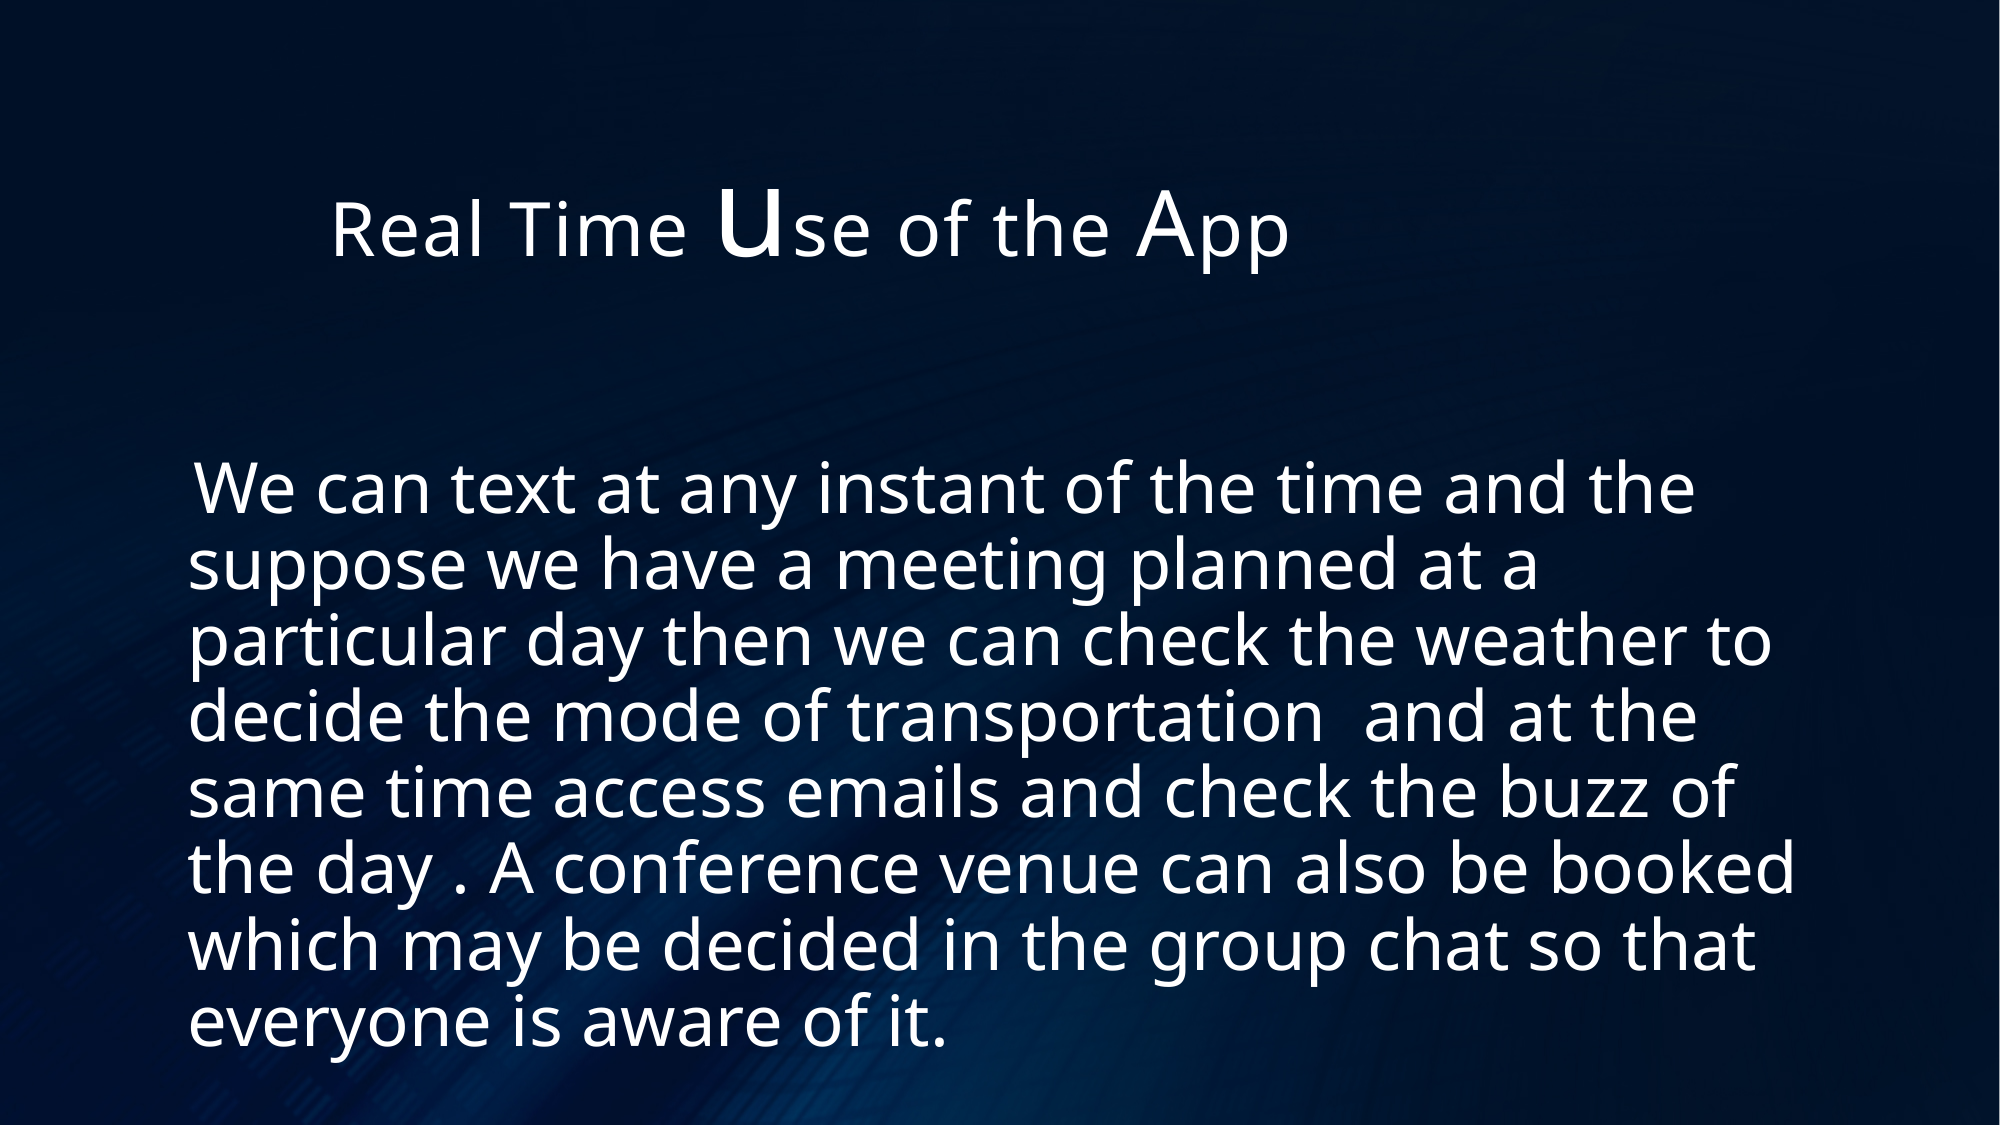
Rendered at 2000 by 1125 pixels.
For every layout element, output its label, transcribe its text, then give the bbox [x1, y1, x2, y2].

picture [0, 0, 2000, 1125]
title Real Time use of the App [208, 0, 1414, 291]
list We can text at any instant of the time and the suppose we have a meeting planned at a particular day then we can check the weather to decide the mode of transportation and at the same time access emails and check the buzz of the day . A conference venue can also be booked which may be decided in the group chat so that everyone is aware of it. [172, 444, 1839, 1071]
